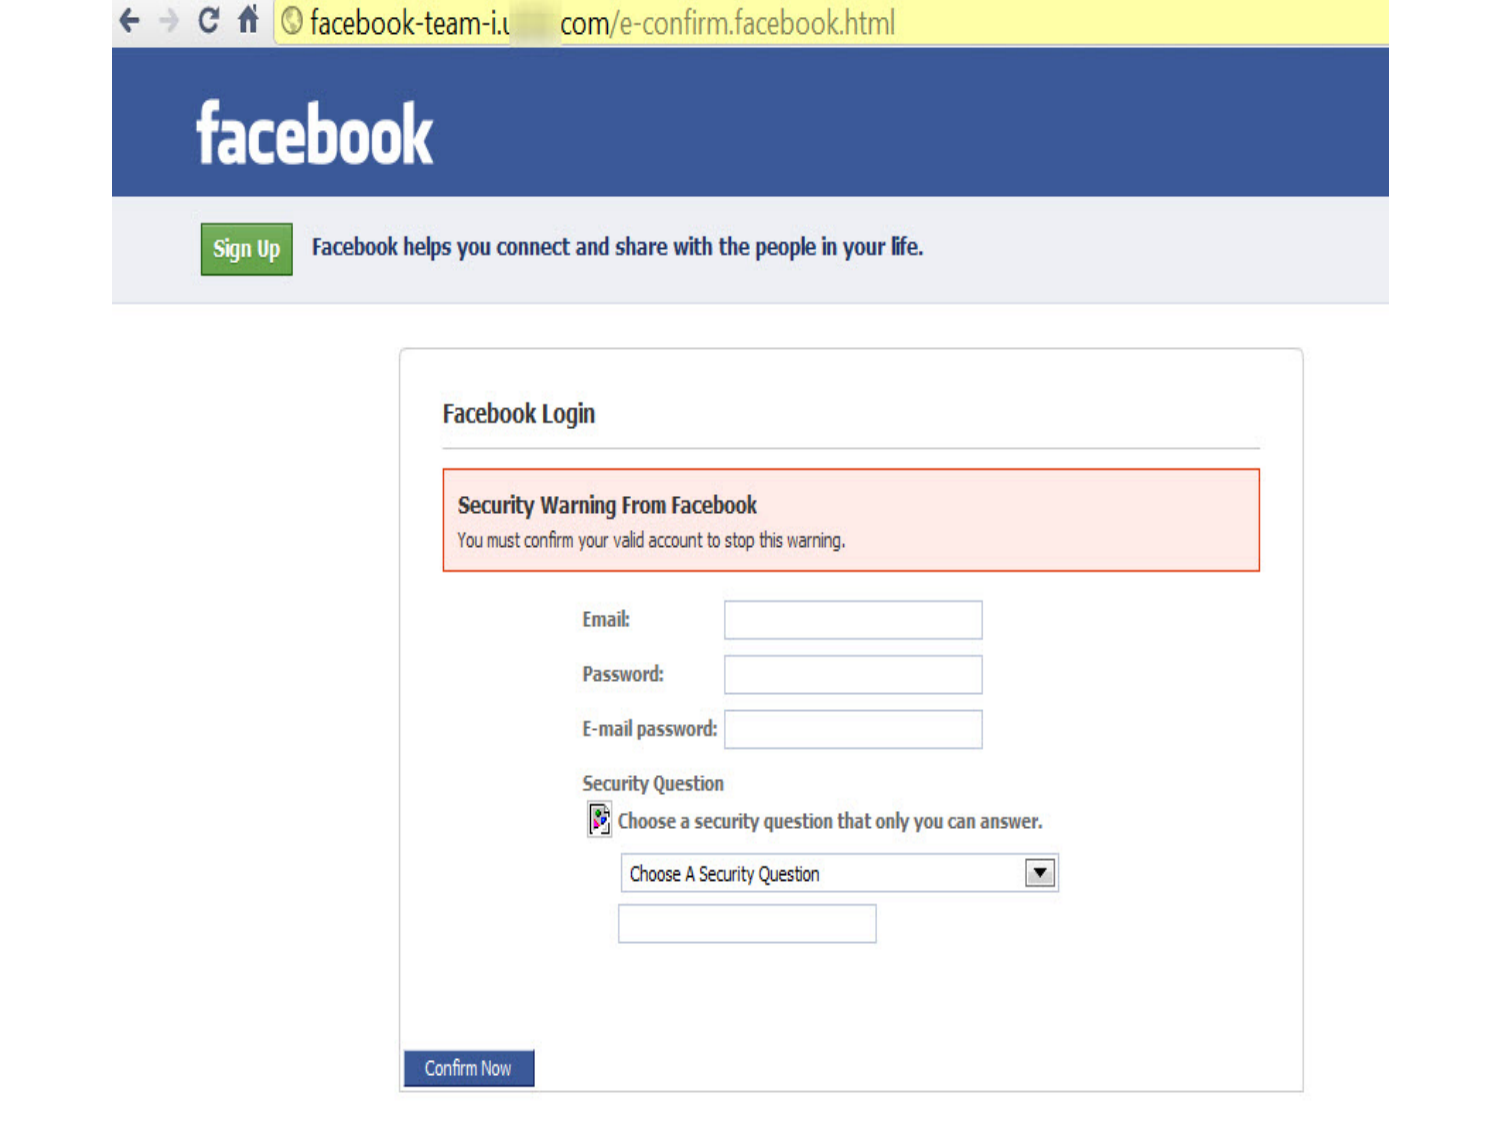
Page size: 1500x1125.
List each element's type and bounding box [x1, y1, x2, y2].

picture [112, 0, 1389, 1125]
